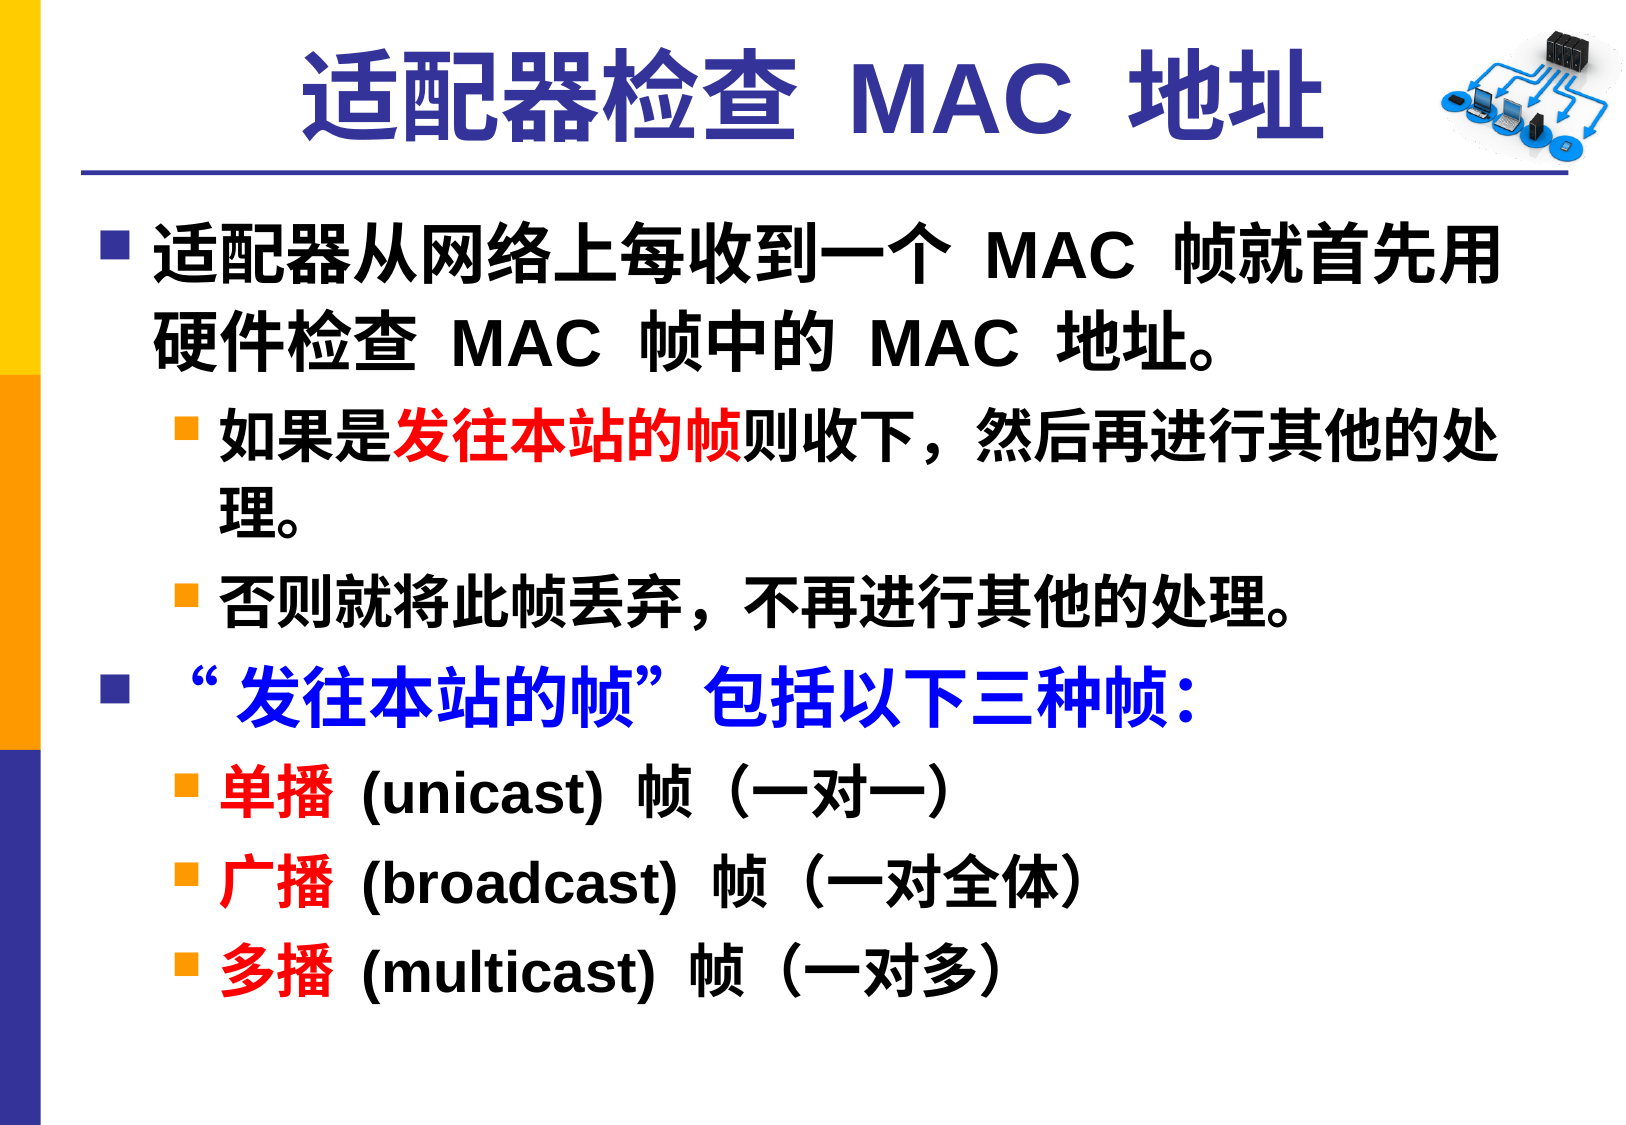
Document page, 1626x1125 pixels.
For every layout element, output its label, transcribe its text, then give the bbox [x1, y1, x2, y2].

picture [1438, 30, 1624, 165]
title 适配器检查 MAC 地址 [81, 30, 1569, 161]
list 适配器从网络上每收到一个 MAC 帧就首先用硬件检查 MAC 帧中的 MAC 地址。 如果是发往本站的帧则收下，然后再进行其他的处理。 否则就将此帧丢弃，不再进行其他的处理。 “发往本站的帧”包括以下三种帧： 单播 (unicast) 帧（一对一） 广播 (broadcast) 帧（一对全体） 多播 (multicast) 帧（一对多） [81, 196, 1569, 1006]
